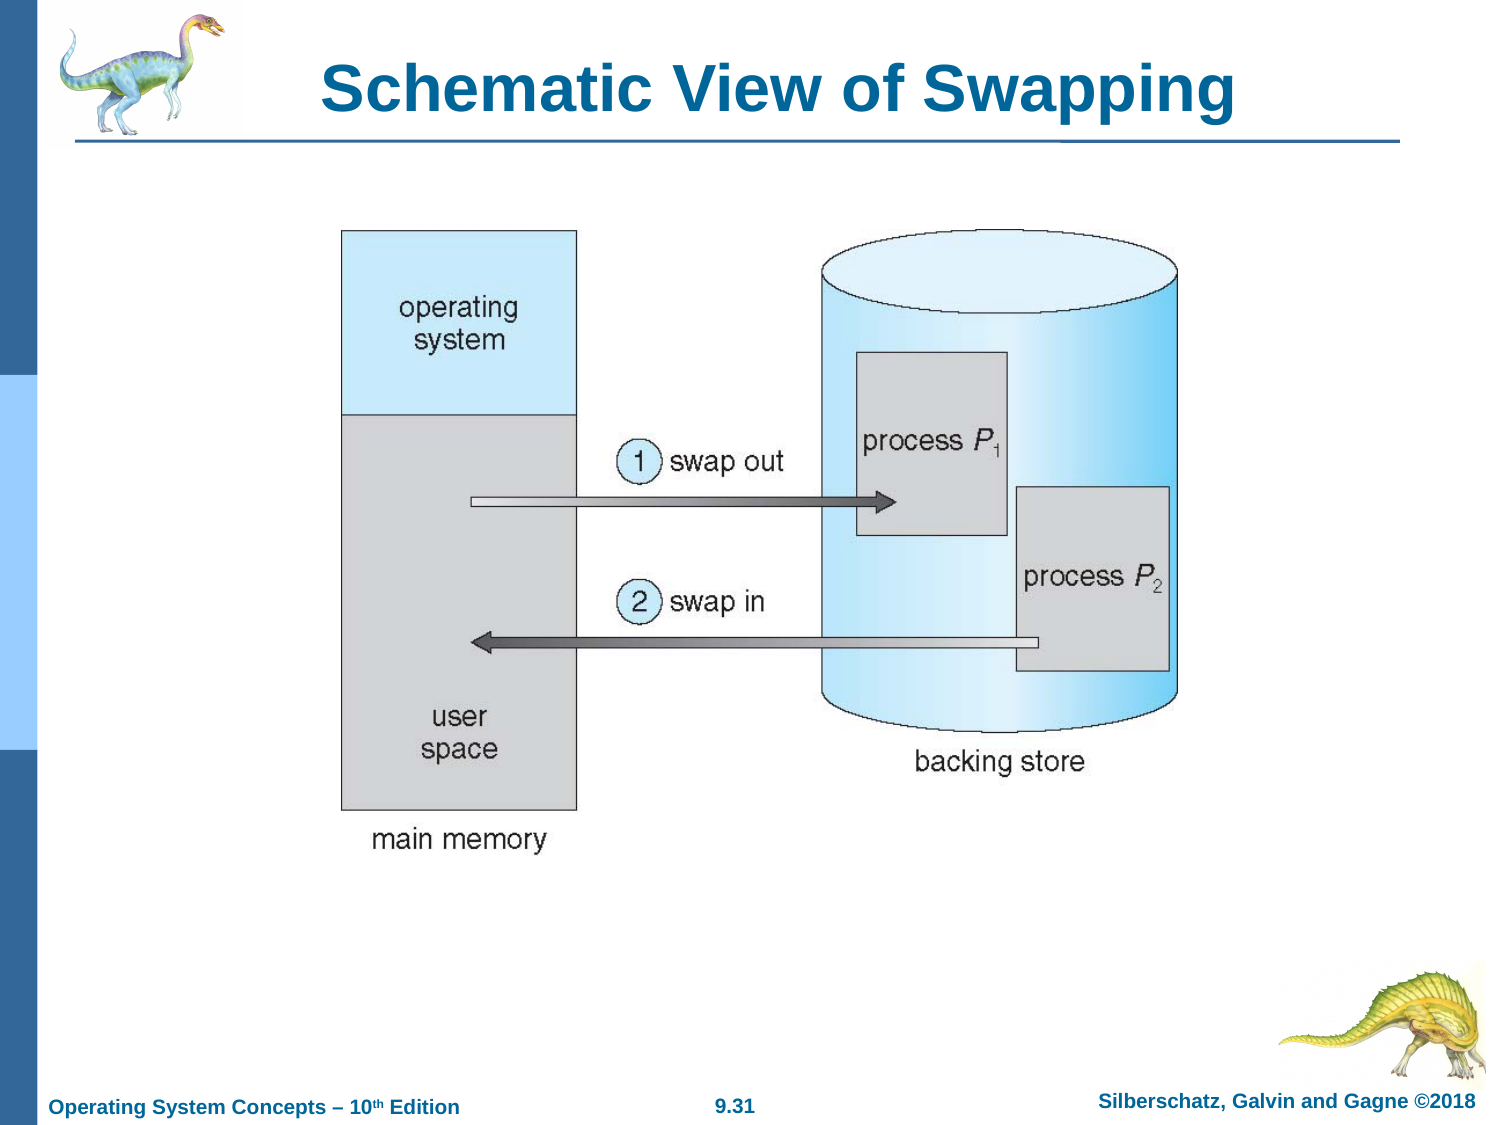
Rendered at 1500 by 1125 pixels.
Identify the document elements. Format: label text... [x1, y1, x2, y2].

picture [46, 0, 243, 149]
picture [1275, 959, 1486, 1090]
title Schematic View of Swapping [134, 37, 1425, 133]
picture [341, 229, 1179, 856]
